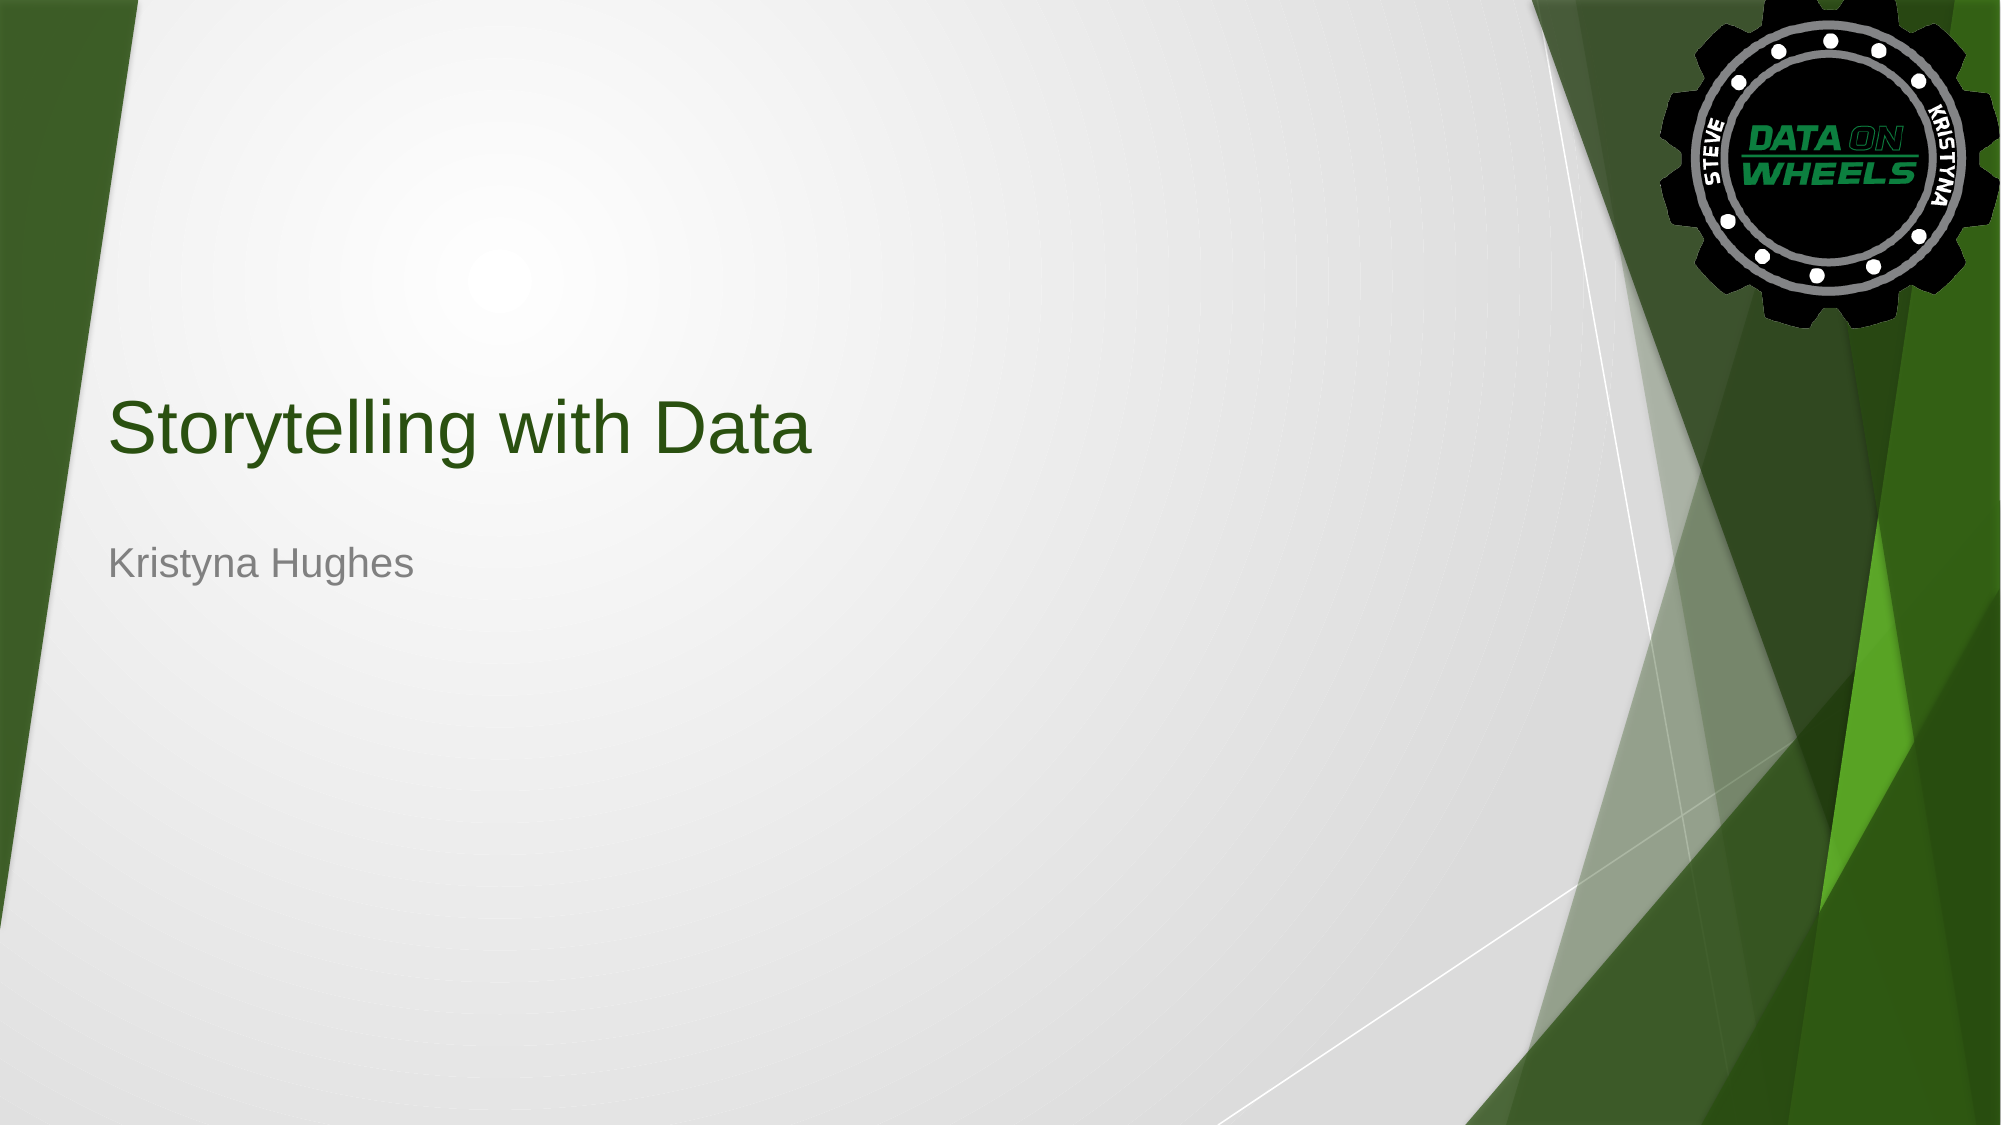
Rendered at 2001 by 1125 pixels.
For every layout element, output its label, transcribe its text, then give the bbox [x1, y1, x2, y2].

picture [1660, 0, 2000, 330]
title Storytelling with Data [92, 350, 1340, 477]
subtitle Kristyna Hughes [92, 527, 804, 605]
